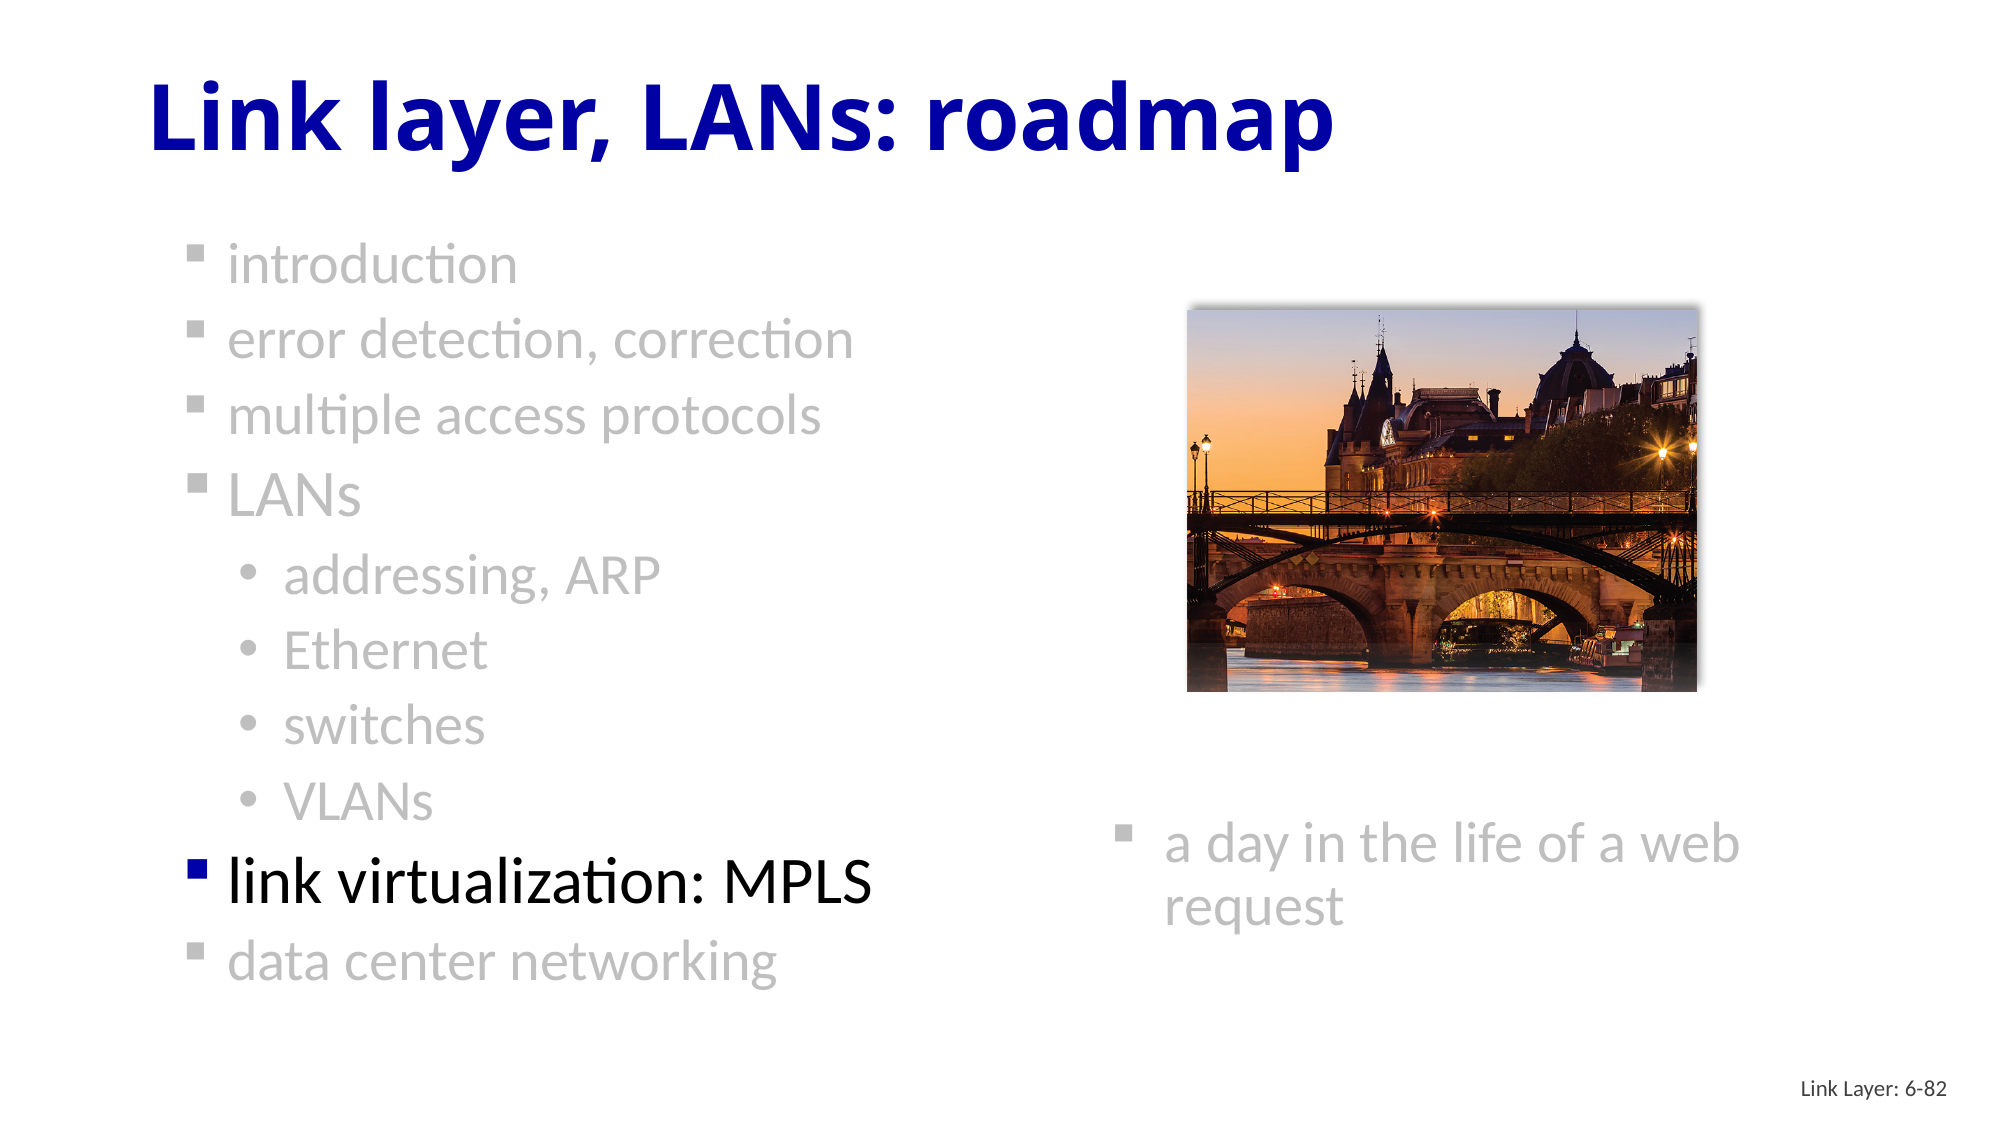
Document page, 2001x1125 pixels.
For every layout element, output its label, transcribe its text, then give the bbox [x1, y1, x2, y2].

slide_number Link Layer: 6-82 [1512, 1056, 1963, 1117]
text_box introduction error detection, correction multiple access protocols LANs addressing, ARP Ethernet switches VLANs link virtualization: MPLS data center networking [165, 225, 1080, 1053]
text_box a day in the life of a web request [1080, 804, 1907, 966]
title Link layer, LANs: roadmap [131, 47, 1856, 195]
picture [1187, 310, 1697, 692]
